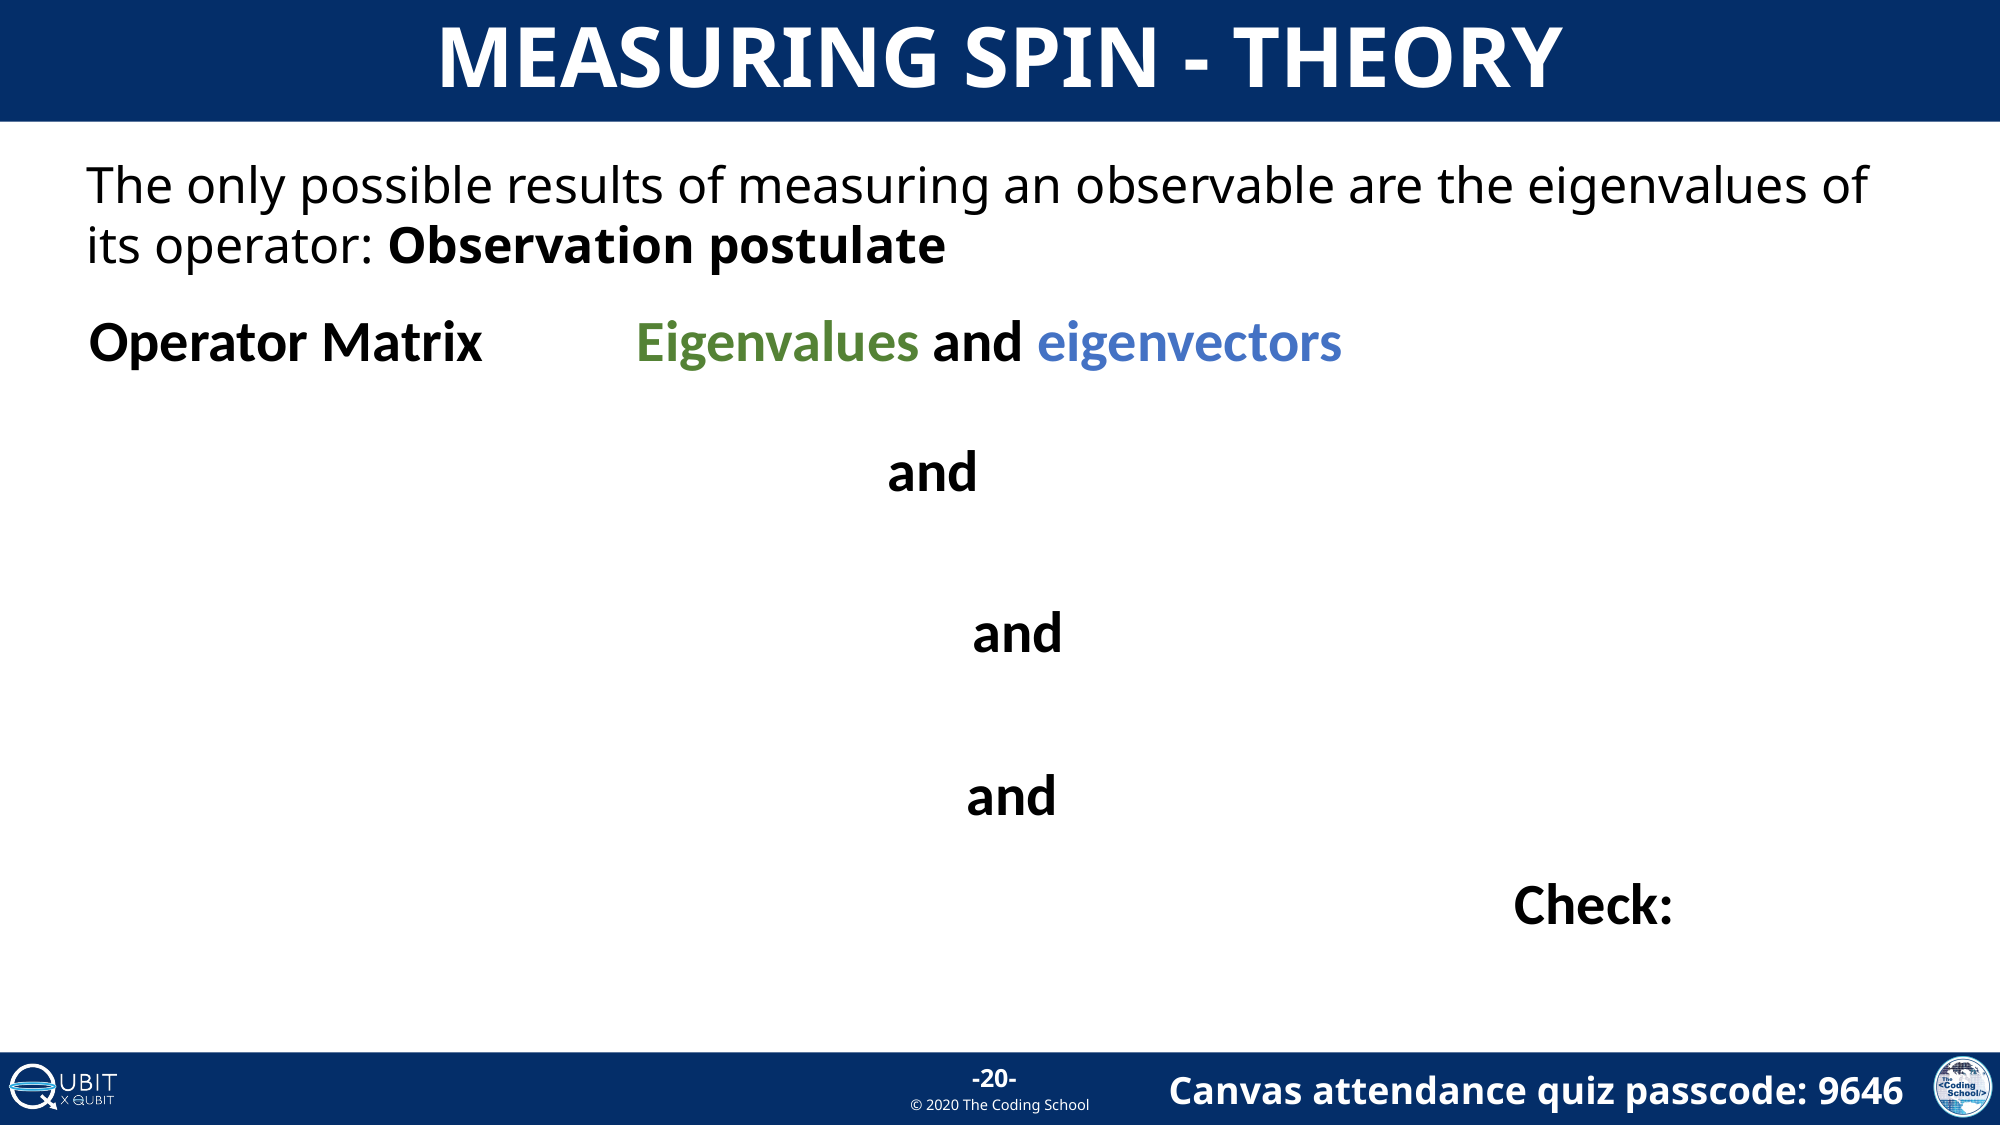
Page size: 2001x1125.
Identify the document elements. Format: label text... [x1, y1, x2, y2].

text_box The only possible results of measuring an observable are the eigenvalues of its operator: Observation postulate [71, 146, 1900, 282]
text_box Operator Matrix [74, 296, 499, 381]
picture [1931, 1052, 1995, 1122]
picture [6, 1055, 118, 1125]
slide_number -20- [945, 1050, 1044, 1110]
title Measuring Spin - theory [0, 0, 2000, 122]
text_box Eigenvalues and eigenvectors [621, 296, 1358, 381]
